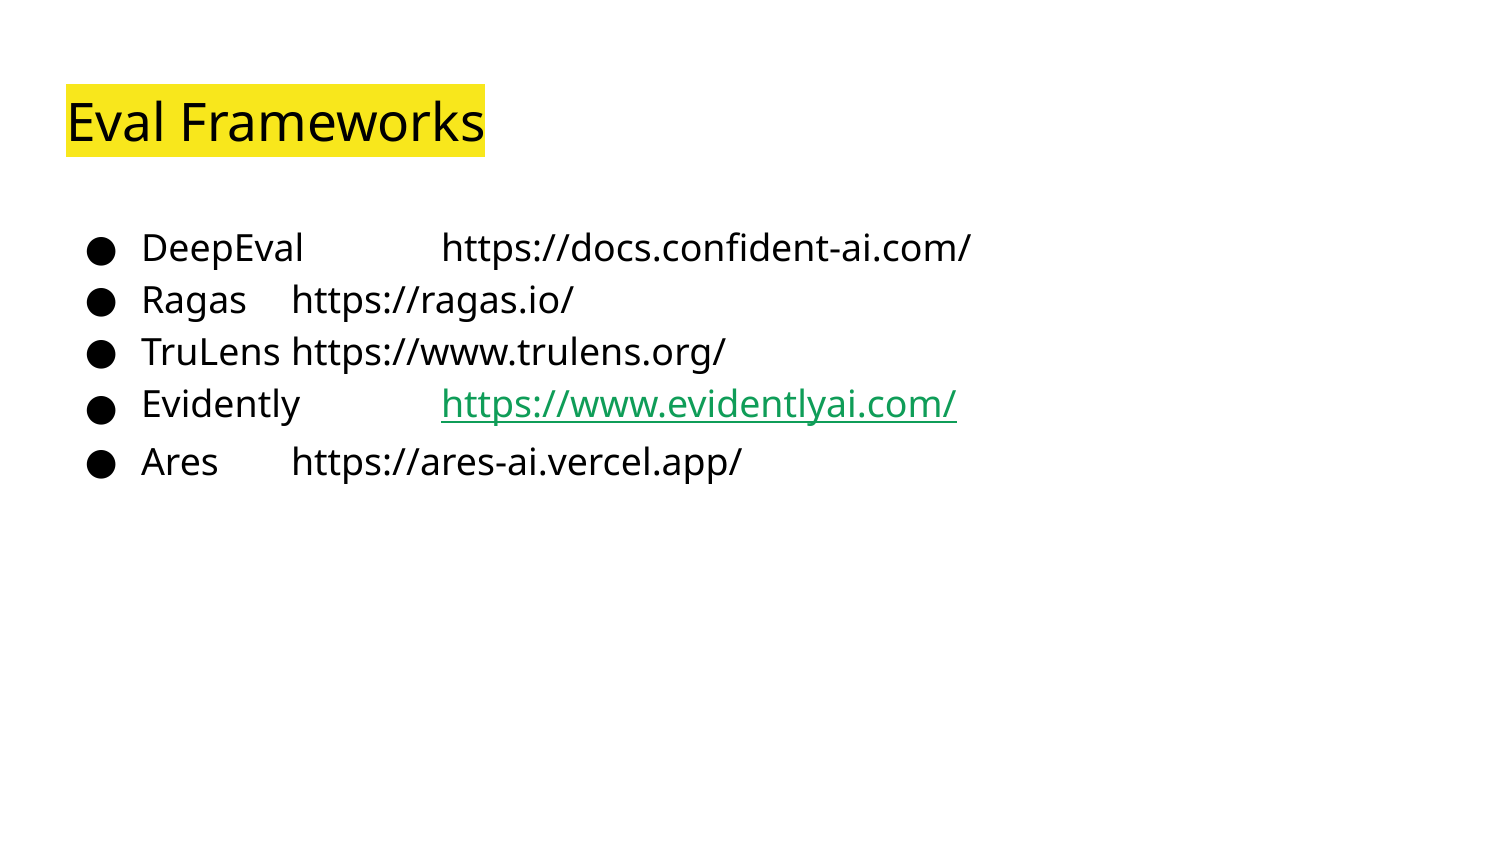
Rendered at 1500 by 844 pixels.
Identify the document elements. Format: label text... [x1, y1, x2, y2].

list DeepEval https://docs.confident-ai.com/ Ragas https://ragas.io/ TruLens https://www.trulens.org/ Evidently https://www.evidentlyai.com/ Ares https://ares-ai.vercel.app/ [51, 202, 1449, 750]
title Eval Frameworks [51, 72, 1449, 167]
